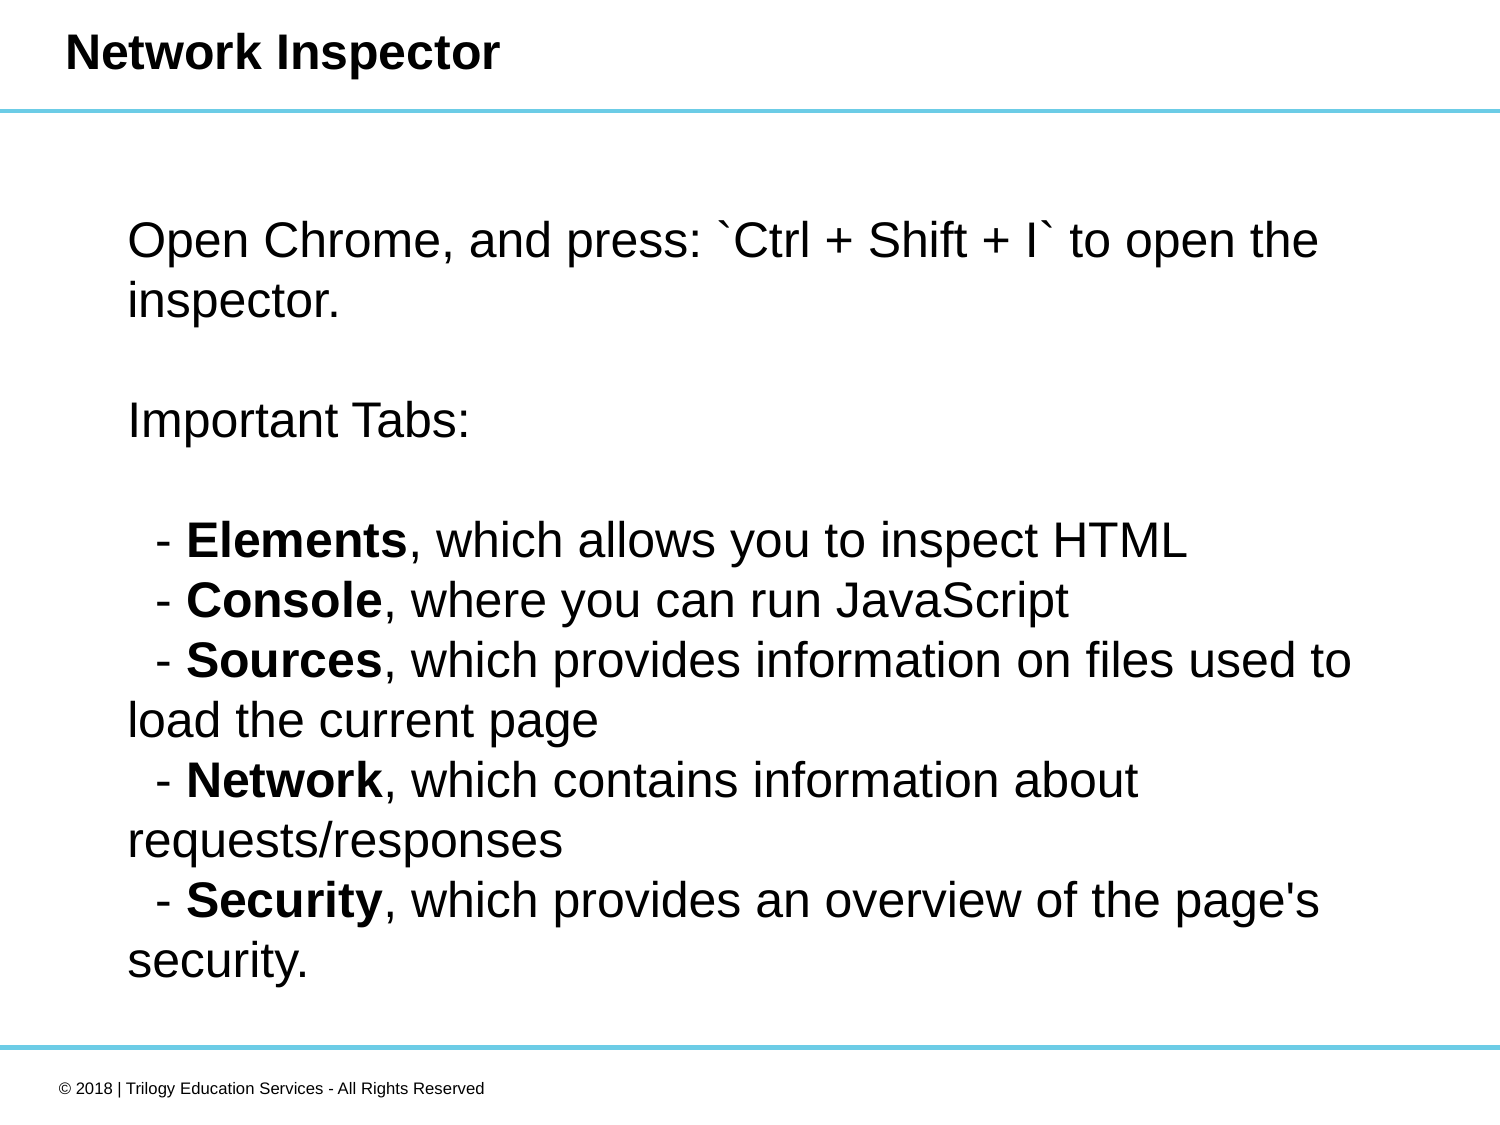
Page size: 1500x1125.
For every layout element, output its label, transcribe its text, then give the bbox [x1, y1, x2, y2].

text_box Open Chrome, and press: `Ctrl + Shift + I` to open the inspector. Important Tabs: - Elements, which allows you to inspect HTML - Console, where you can run JavaScript - Sources, which provides information on files used to load the current page - Network, which contains information about requests/responses - Security, which provides an overview of the page's security. [112, 199, 1425, 995]
title Network Inspector [50, 0, 948, 108]
